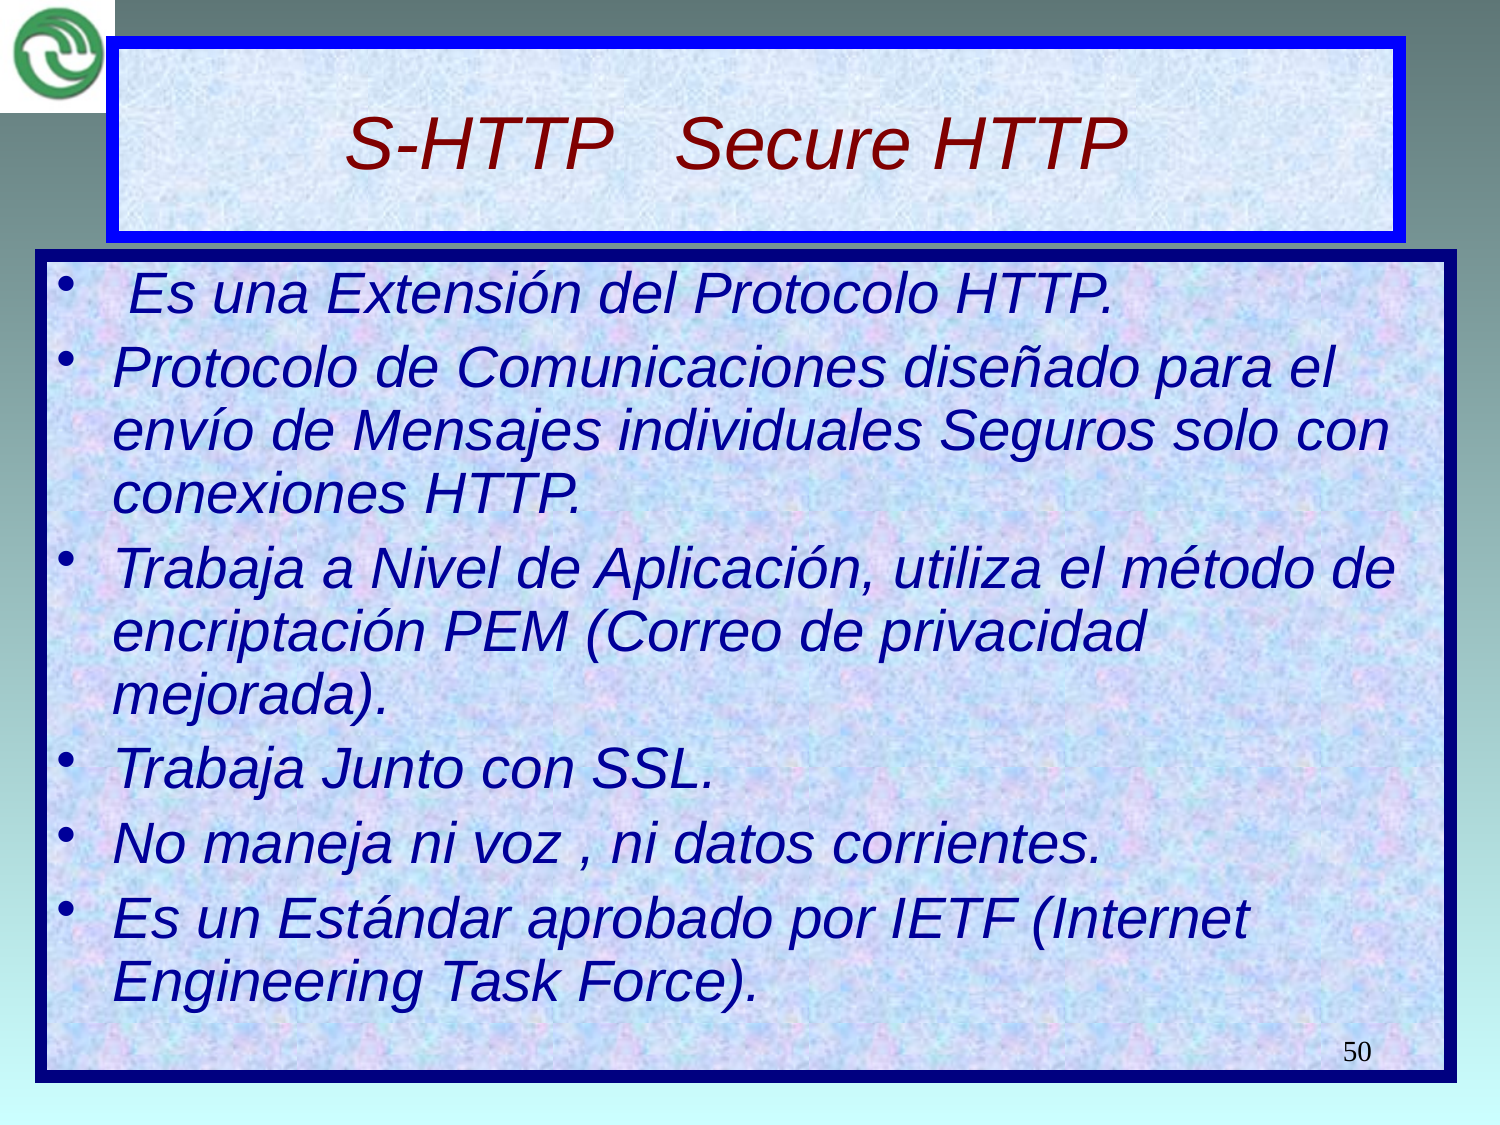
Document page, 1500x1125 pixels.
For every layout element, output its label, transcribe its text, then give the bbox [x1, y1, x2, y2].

title S-HTTP Secure HTTP [111, 42, 1400, 238]
list Es una Extensión del Protocolo HTTP. Protocolo de Comunicaciones diseñado para el envío de Mensajes individuales Seguros solo con conexiones HTTP. Trabaja a Nivel de Aplicación, utiliza el método de encriptación PEM (Correo de privacidad mejorada). Trabaja Junto con SSL. No maneja ni voz , ni datos corrientes. Es un Estándar aprobado por IETF (Internet Engineering Task Force). [40, 255, 1451, 1077]
slide_number 50 [1074, 1024, 1388, 1101]
picture [0, 0, 115, 113]
